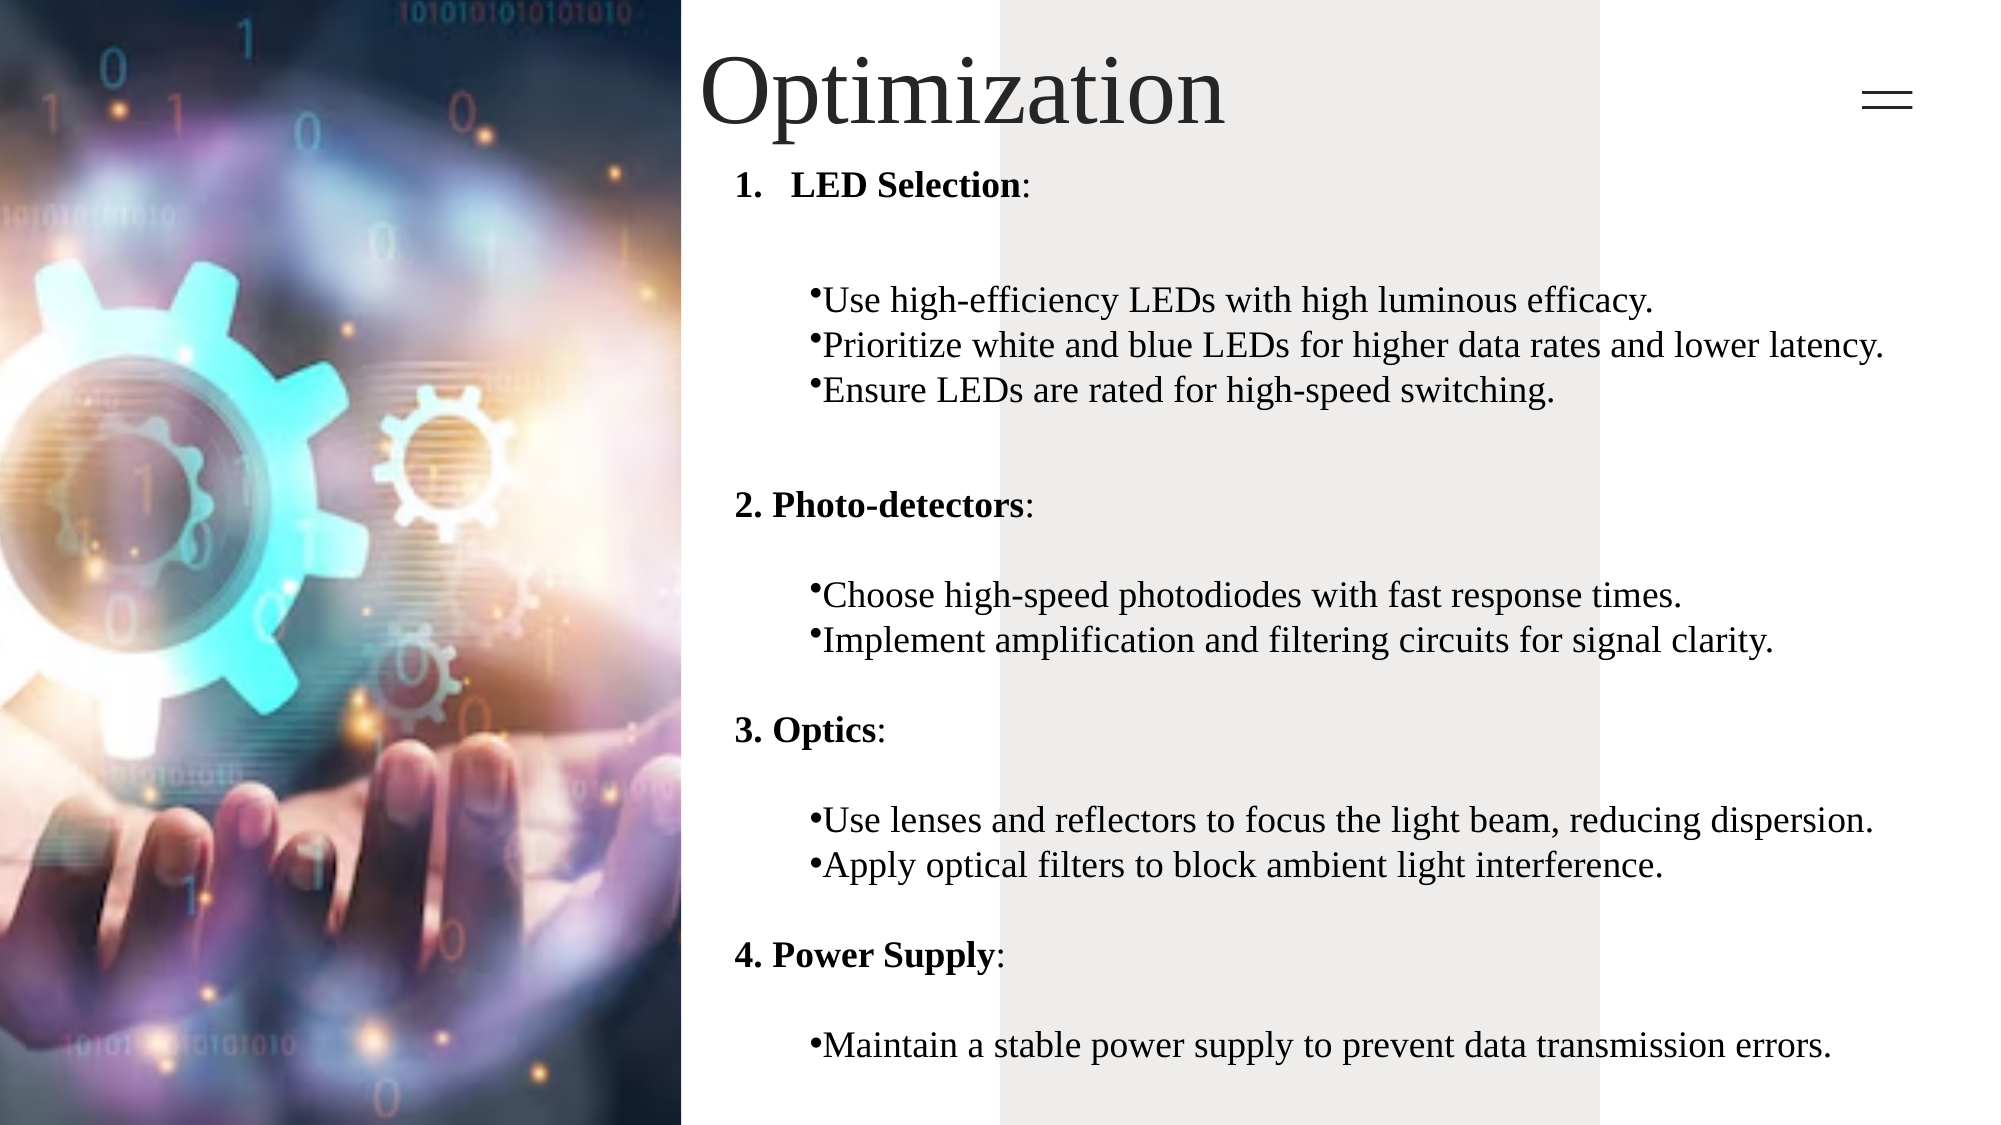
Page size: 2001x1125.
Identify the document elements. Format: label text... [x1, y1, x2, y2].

title Optimization [684, 29, 1809, 160]
picture [0, 0, 682, 1125]
list LED Selection: Use high-efficiency LEDs with high luminous efficacy. Prioritize white and blue LEDs for higher data rates and lower latency. Ensure LEDs are rated for high-speed switching. 2. Photo-detectors: Choose high-speed photodiodes with fast response times. Implement amplification and filtering circuits for signal clarity. 3. Optics: Use lenses and reflectors to focus the light beam, reducing dispersion. Apply optical filters to block ambient light interference. 4. Power Supply: Maintain a stable power supply to prevent data transmission errors. [682, 160, 1922, 1111]
